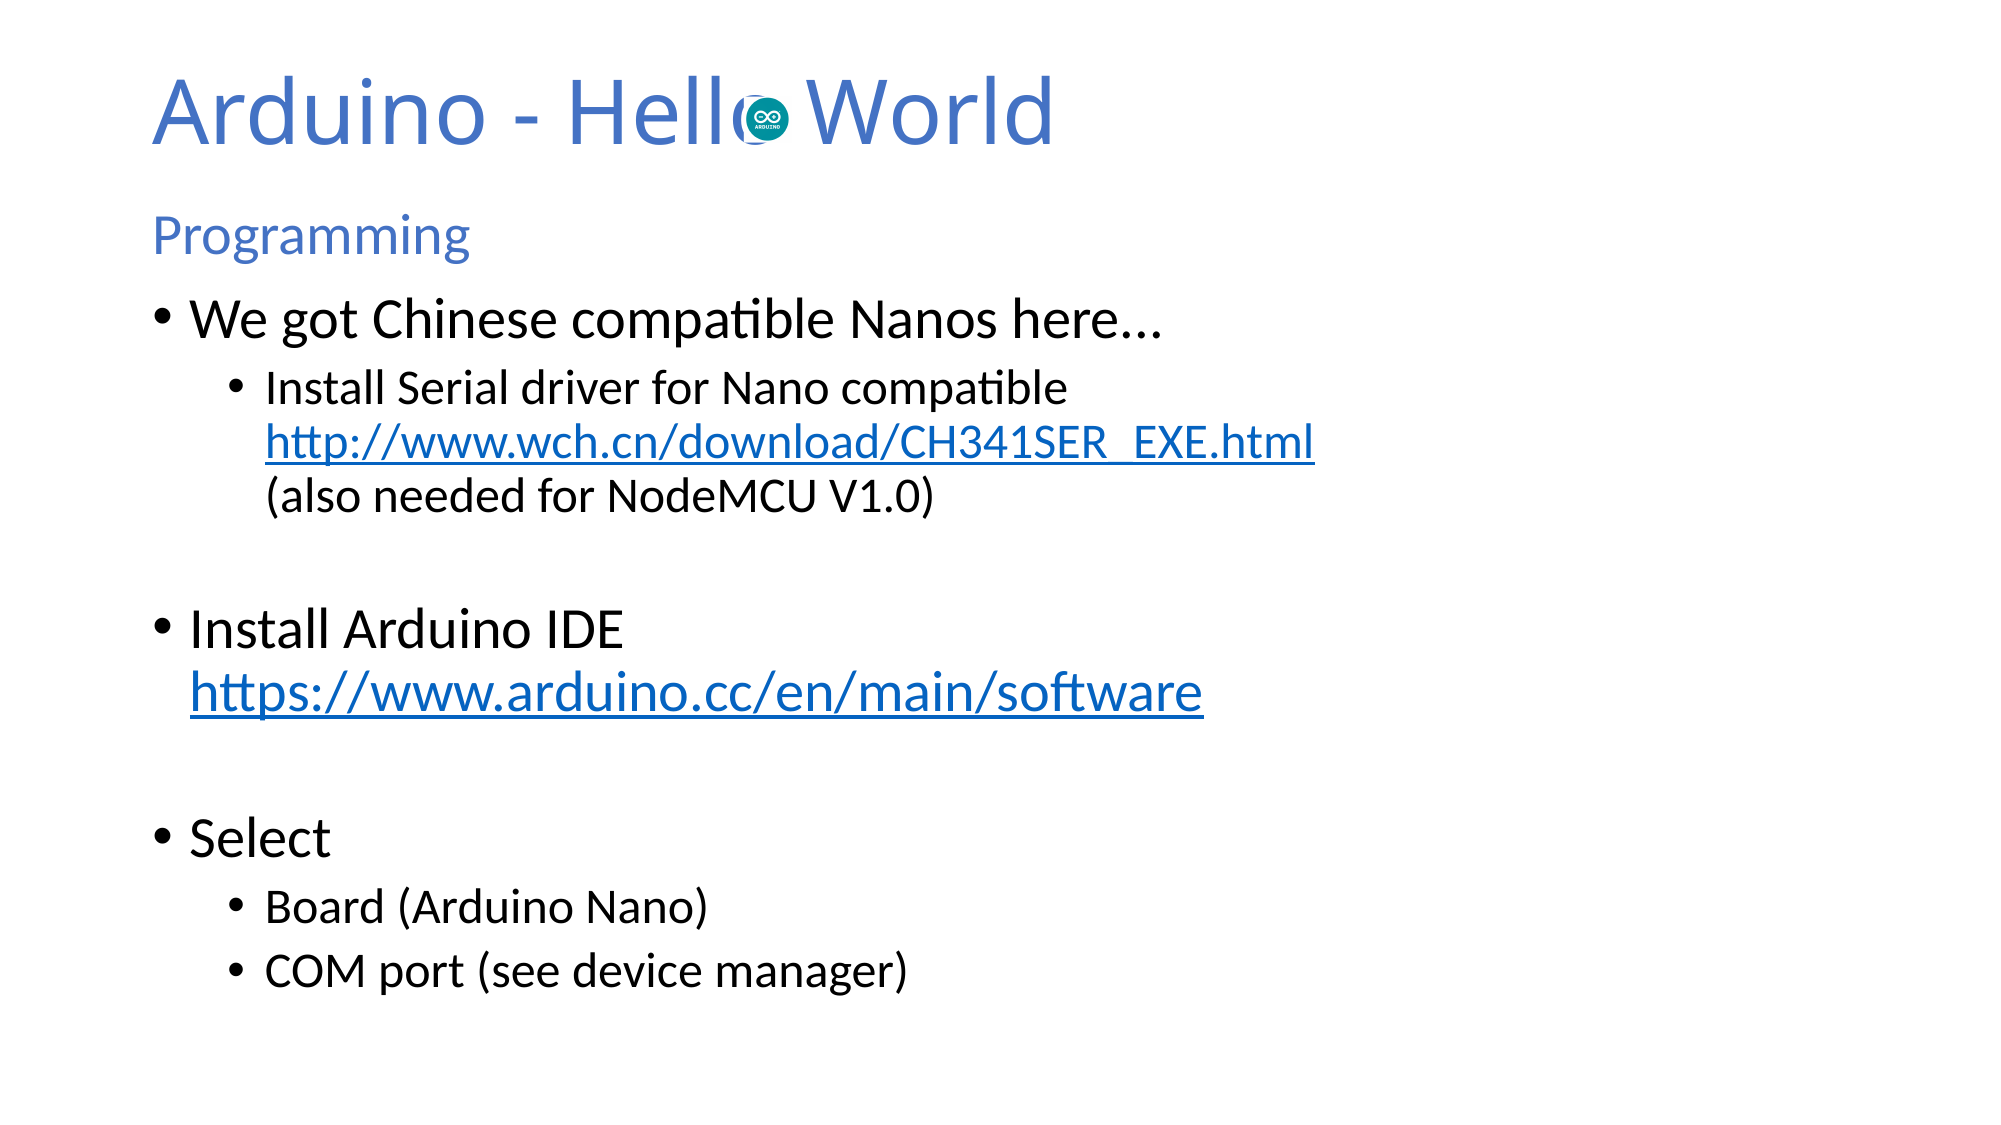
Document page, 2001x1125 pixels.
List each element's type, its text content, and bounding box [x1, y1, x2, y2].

picture [712, 90, 823, 149]
title Arduino - Hello World [137, 59, 1863, 172]
list Programming We got Chinese compatible Nanos here... Install Serial driver for Nano compatible http://www.wch.cn/download/CH341SER_EXE.html (also needed for NodeMCU V1.0) Install Arduino IDE https://www.arduino.cc/en/main/software Select Board (Arduino Nano) COM port (see device manager) [137, 196, 1774, 1087]
